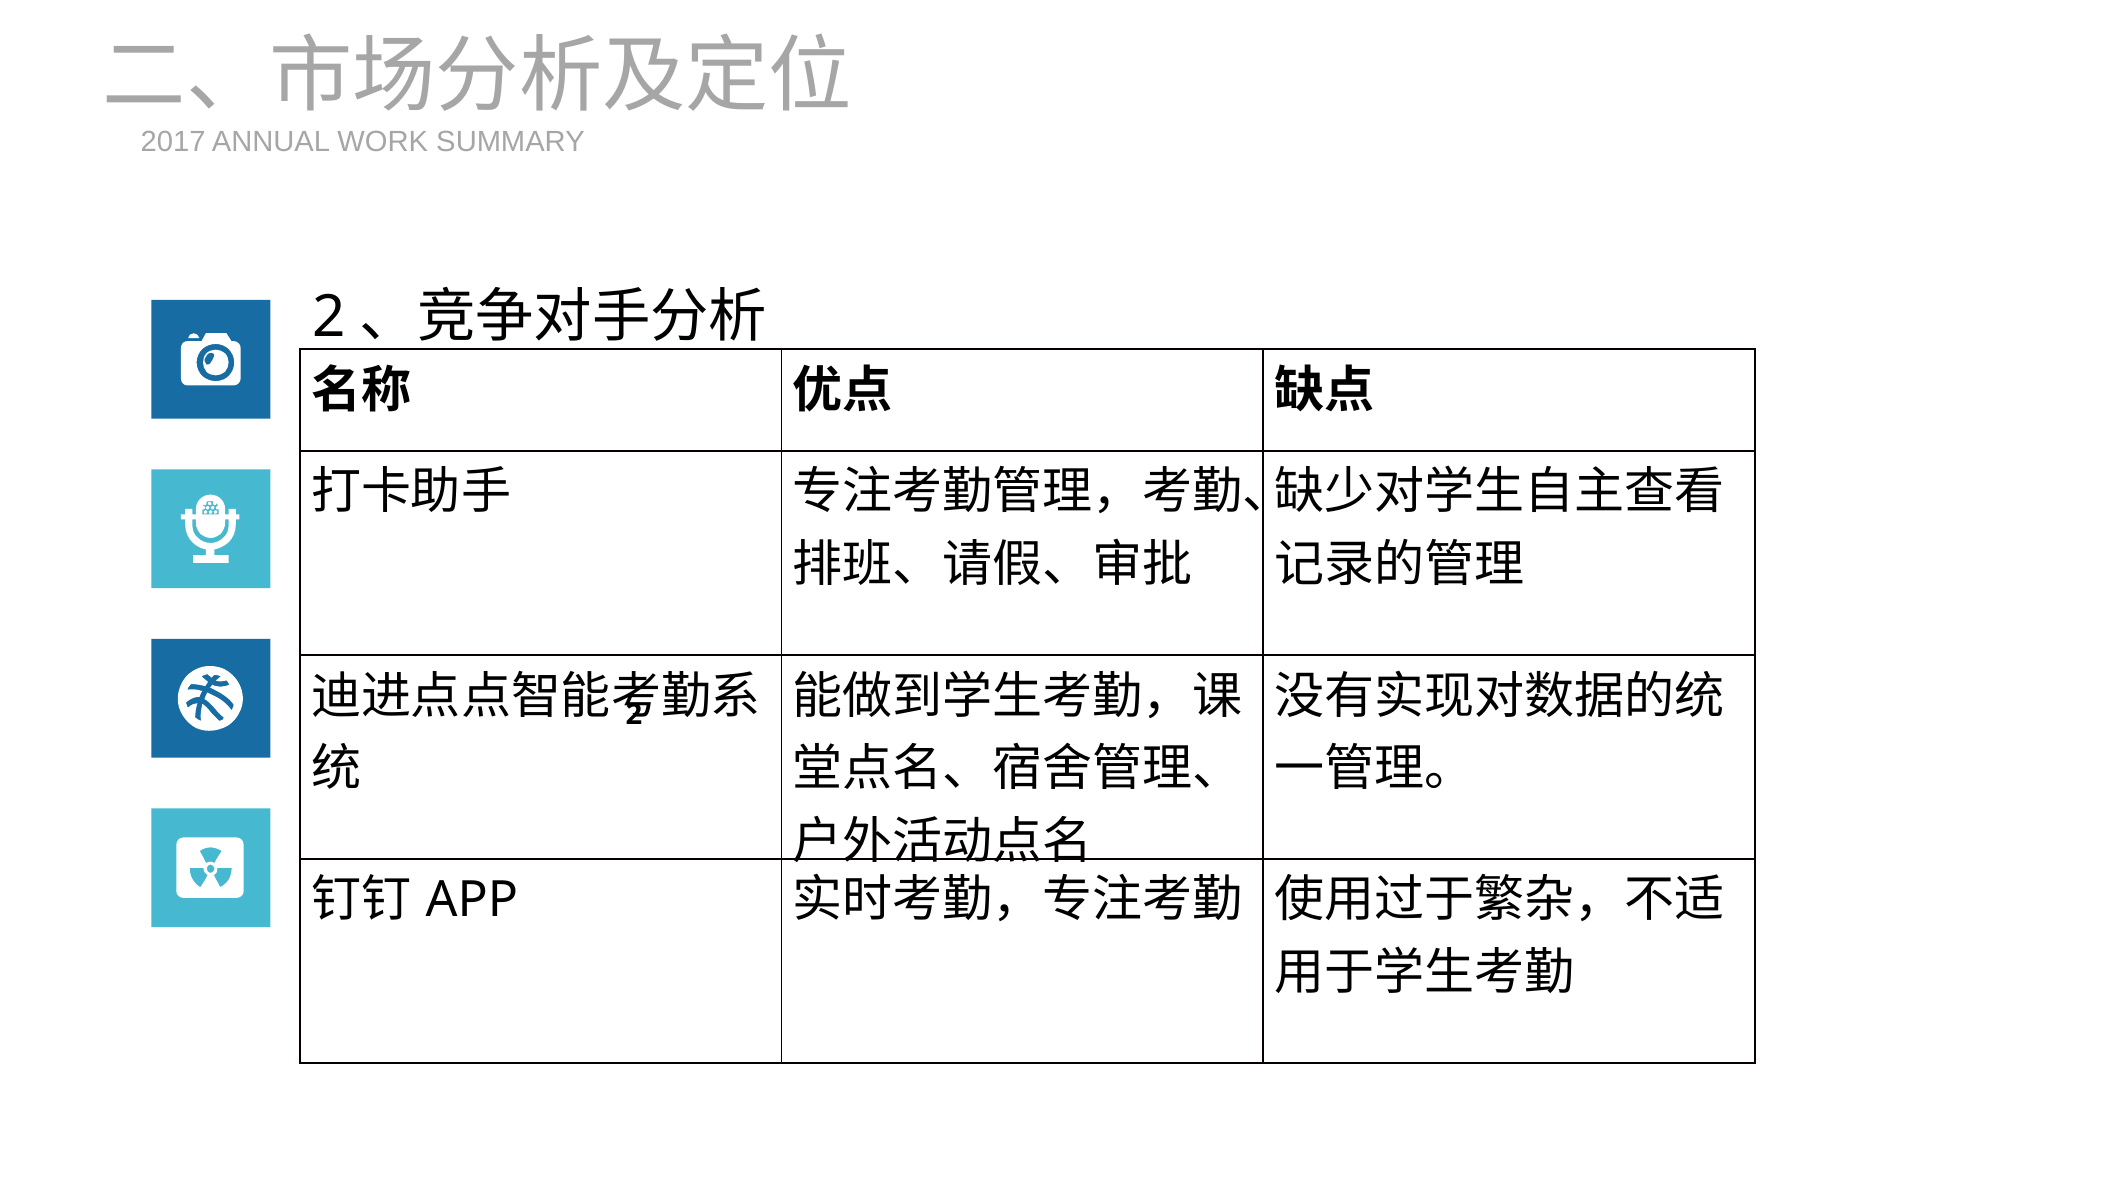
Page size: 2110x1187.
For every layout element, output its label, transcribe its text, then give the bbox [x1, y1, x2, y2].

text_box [151, 638, 271, 758]
table_cell 打卡助手 [301, 452, 781, 654]
table_cell 实时考勤，专注考勤 [782, 860, 1262, 1062]
text_box 2 [610, 687, 1445, 738]
table_cell 专注考勤管理，考勤、排班、请假、审批 [782, 452, 1262, 654]
table_cell 能做到学生考勤，课堂点名、宿舍管理、户外活动点名 [782, 738, 1262, 858]
text_box 2017 ANNUAL WORK SUMMARY [140, 122, 602, 158]
text_box 二、市场分析及定位 [102, 21, 1086, 122]
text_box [151, 299, 271, 419]
text_box 2、竞争对手分析 [312, 243, 1036, 348]
table_header 名称 [301, 350, 781, 450]
table_cell 没有实现对数据的统一管理。 [1264, 656, 1754, 858]
table_cell 迪进点点智能考勤系统 [301, 656, 781, 858]
table_cell 能做到学生考勤，课堂点名、宿舍管理、户外活动点名 [782, 656, 1262, 687]
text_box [151, 808, 271, 928]
table_header 缺点 [1264, 350, 1754, 450]
table_cell 使用过于繁杂，不适用于学生考勤 [1264, 860, 1754, 1062]
table_cell 钉钉APP [301, 860, 781, 1062]
table_cell 缺少对学生自主查看记录的管理 [1264, 452, 1754, 654]
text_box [151, 469, 271, 589]
table_header 优点 [782, 350, 1262, 450]
